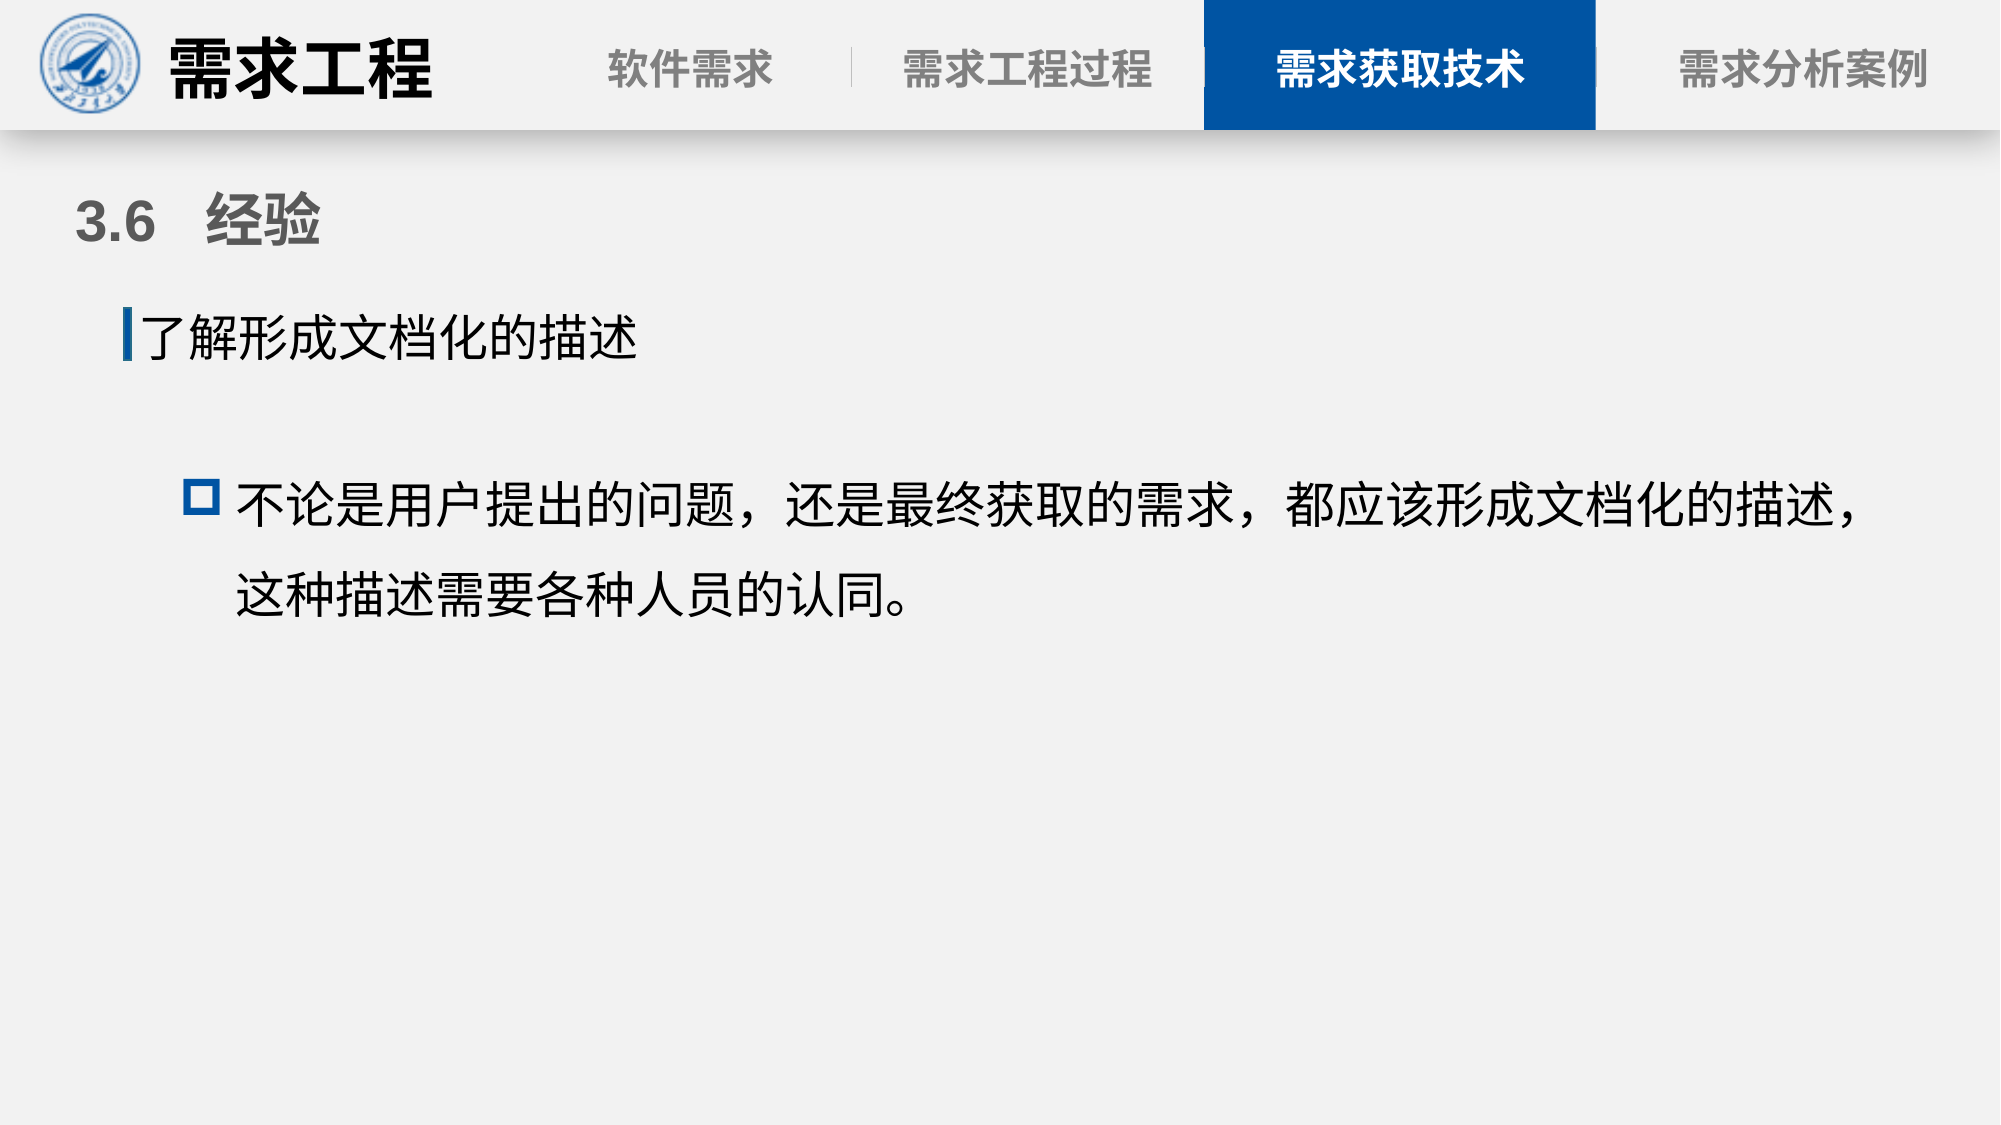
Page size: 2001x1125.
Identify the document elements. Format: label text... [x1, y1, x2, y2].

text_box 需求分析案例 [1665, 35, 1942, 102]
text_box [1597, 0, 2000, 131]
text_box 需求获取技术 [1264, 35, 1536, 102]
text_box 不论是用户提出的问题，还是最终获取的需求，都应该形成文档化的描述，这种描述需要各种人员的认同。 [164, 436, 1874, 811]
text_box 软件需求 [580, 35, 802, 102]
text_box 需求工程 [152, 18, 480, 115]
text_box [0, 0, 1203, 131]
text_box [124, 299, 1112, 375]
text_box [1203, 0, 1597, 131]
picture [22, 4, 153, 122]
text_box 需求工程过程 [892, 35, 1164, 102]
text_box 3.6 经验 [60, 176, 337, 261]
